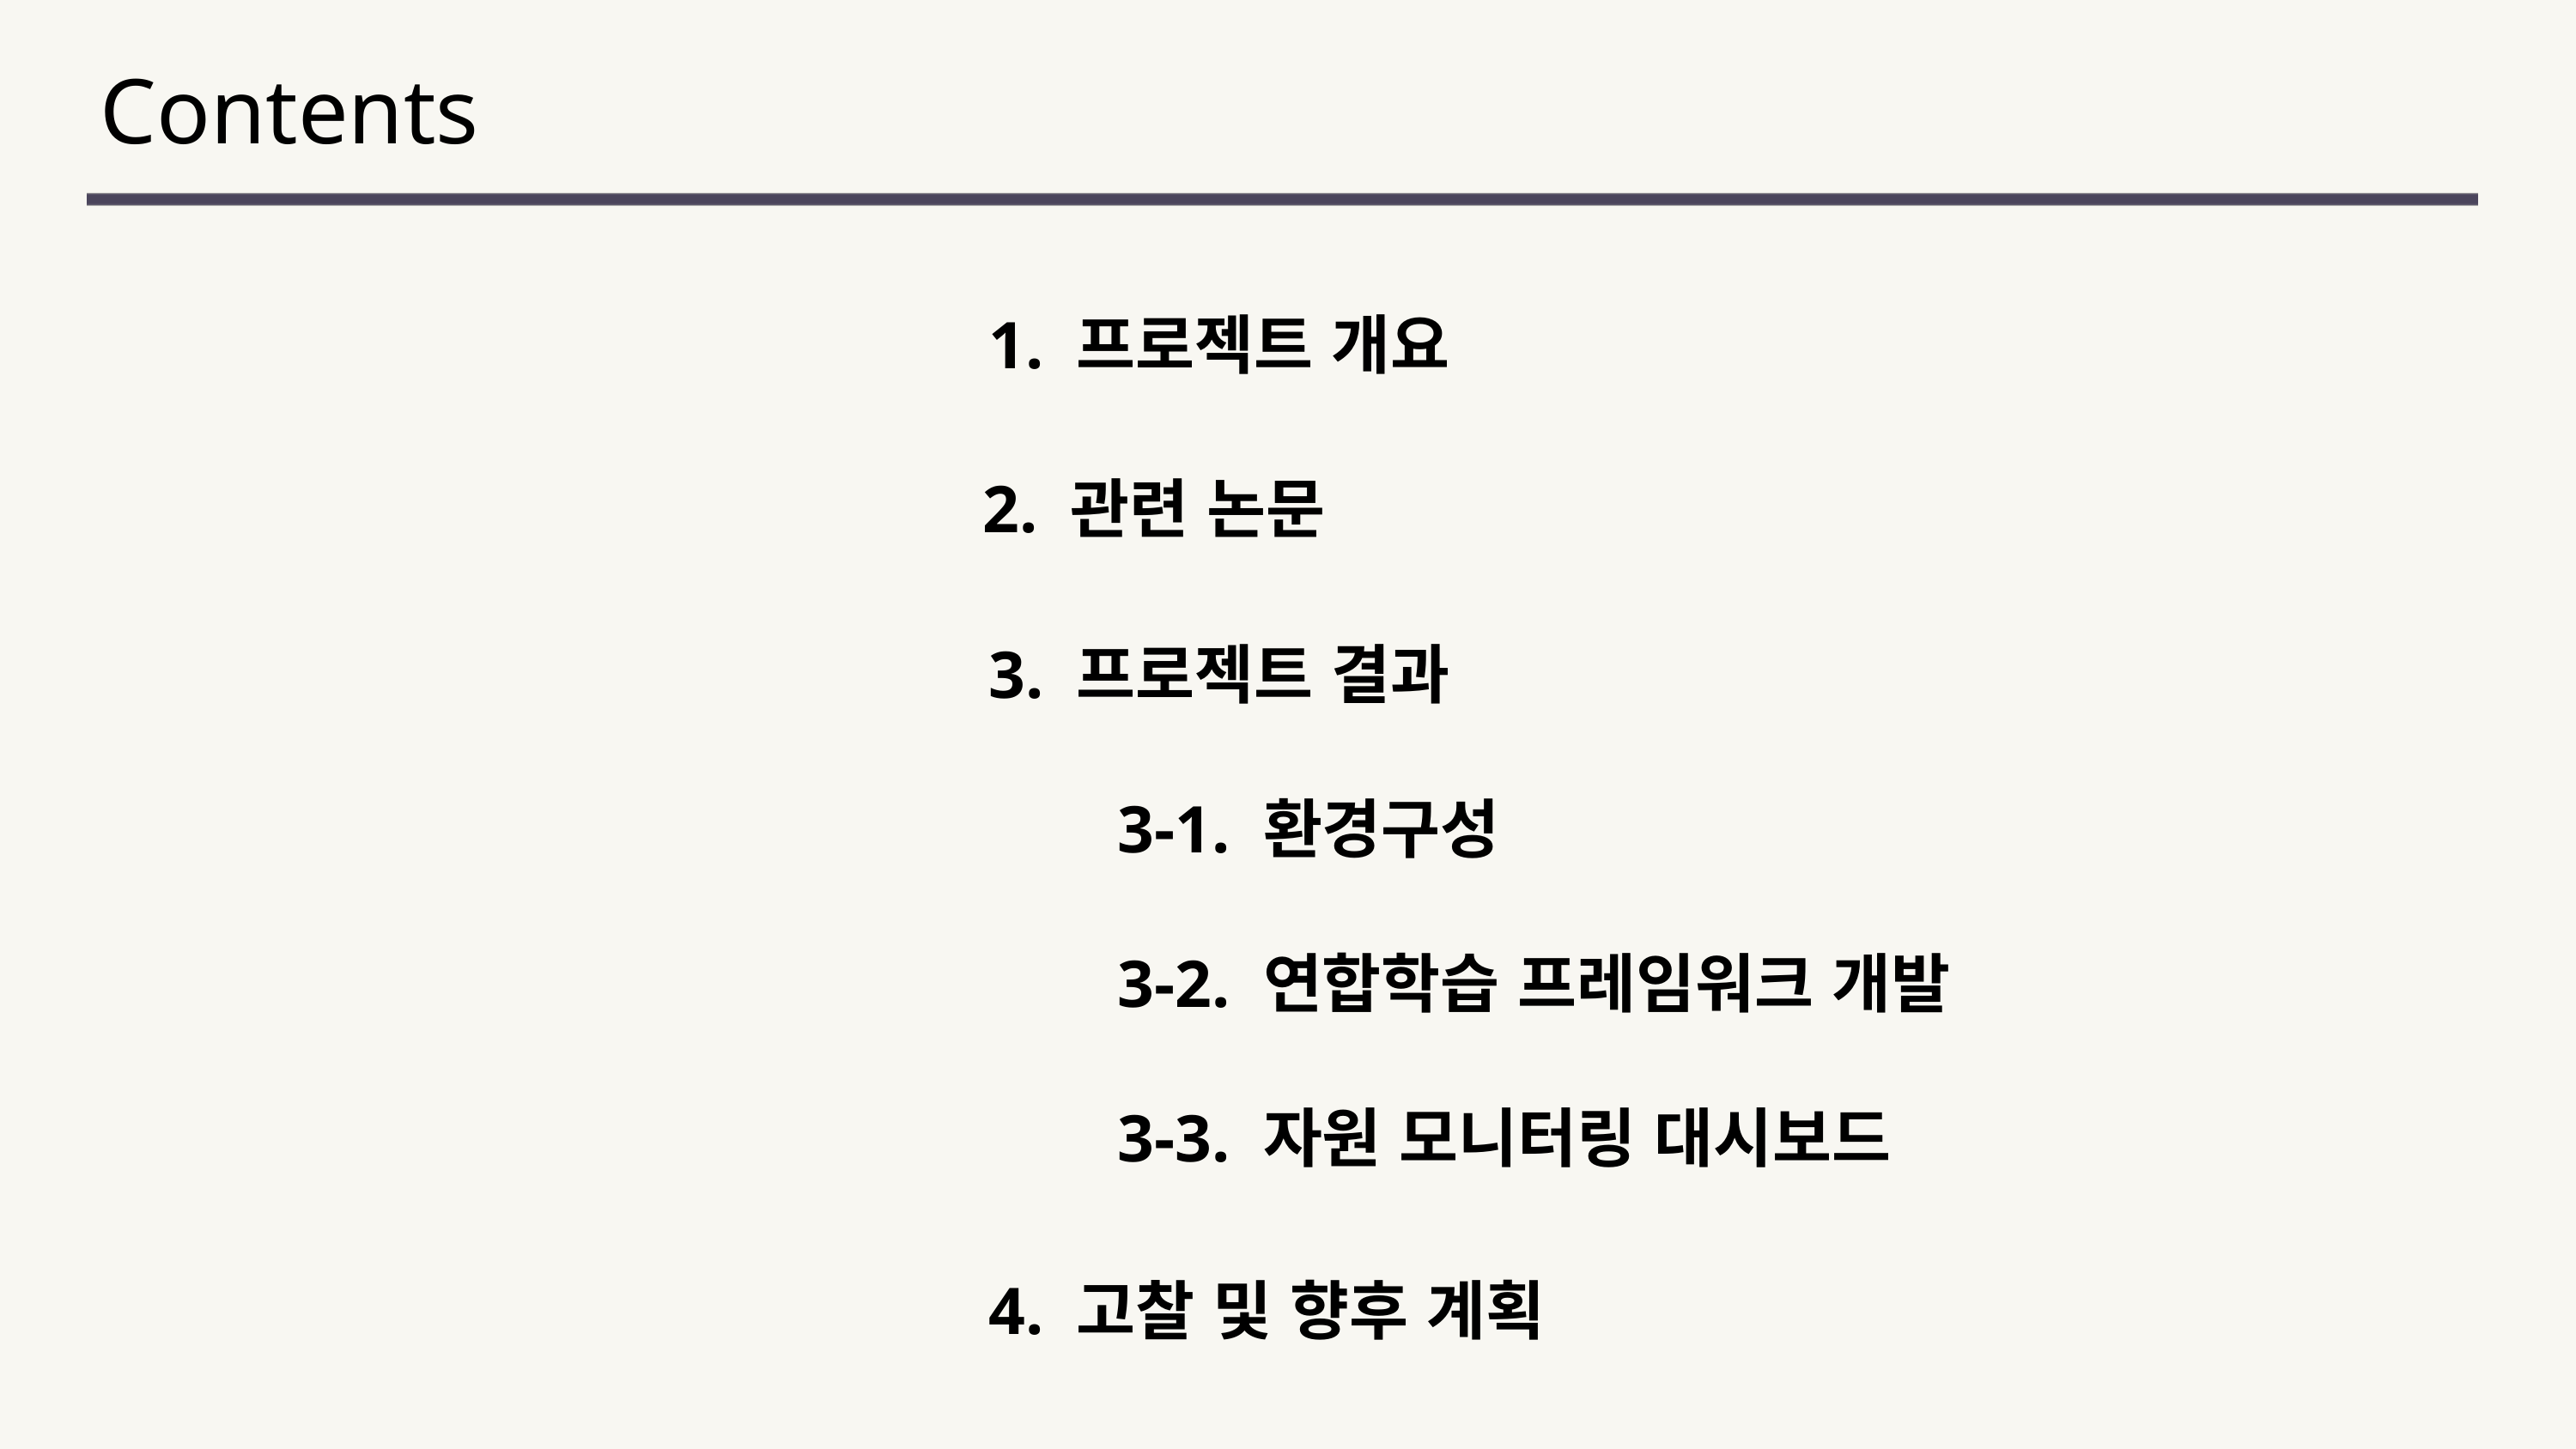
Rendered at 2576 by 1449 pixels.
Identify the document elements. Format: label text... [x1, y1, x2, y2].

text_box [969, 297, 1987, 1355]
picture [87, 176, 2479, 223]
text_box Contents [87, 48, 1853, 169]
